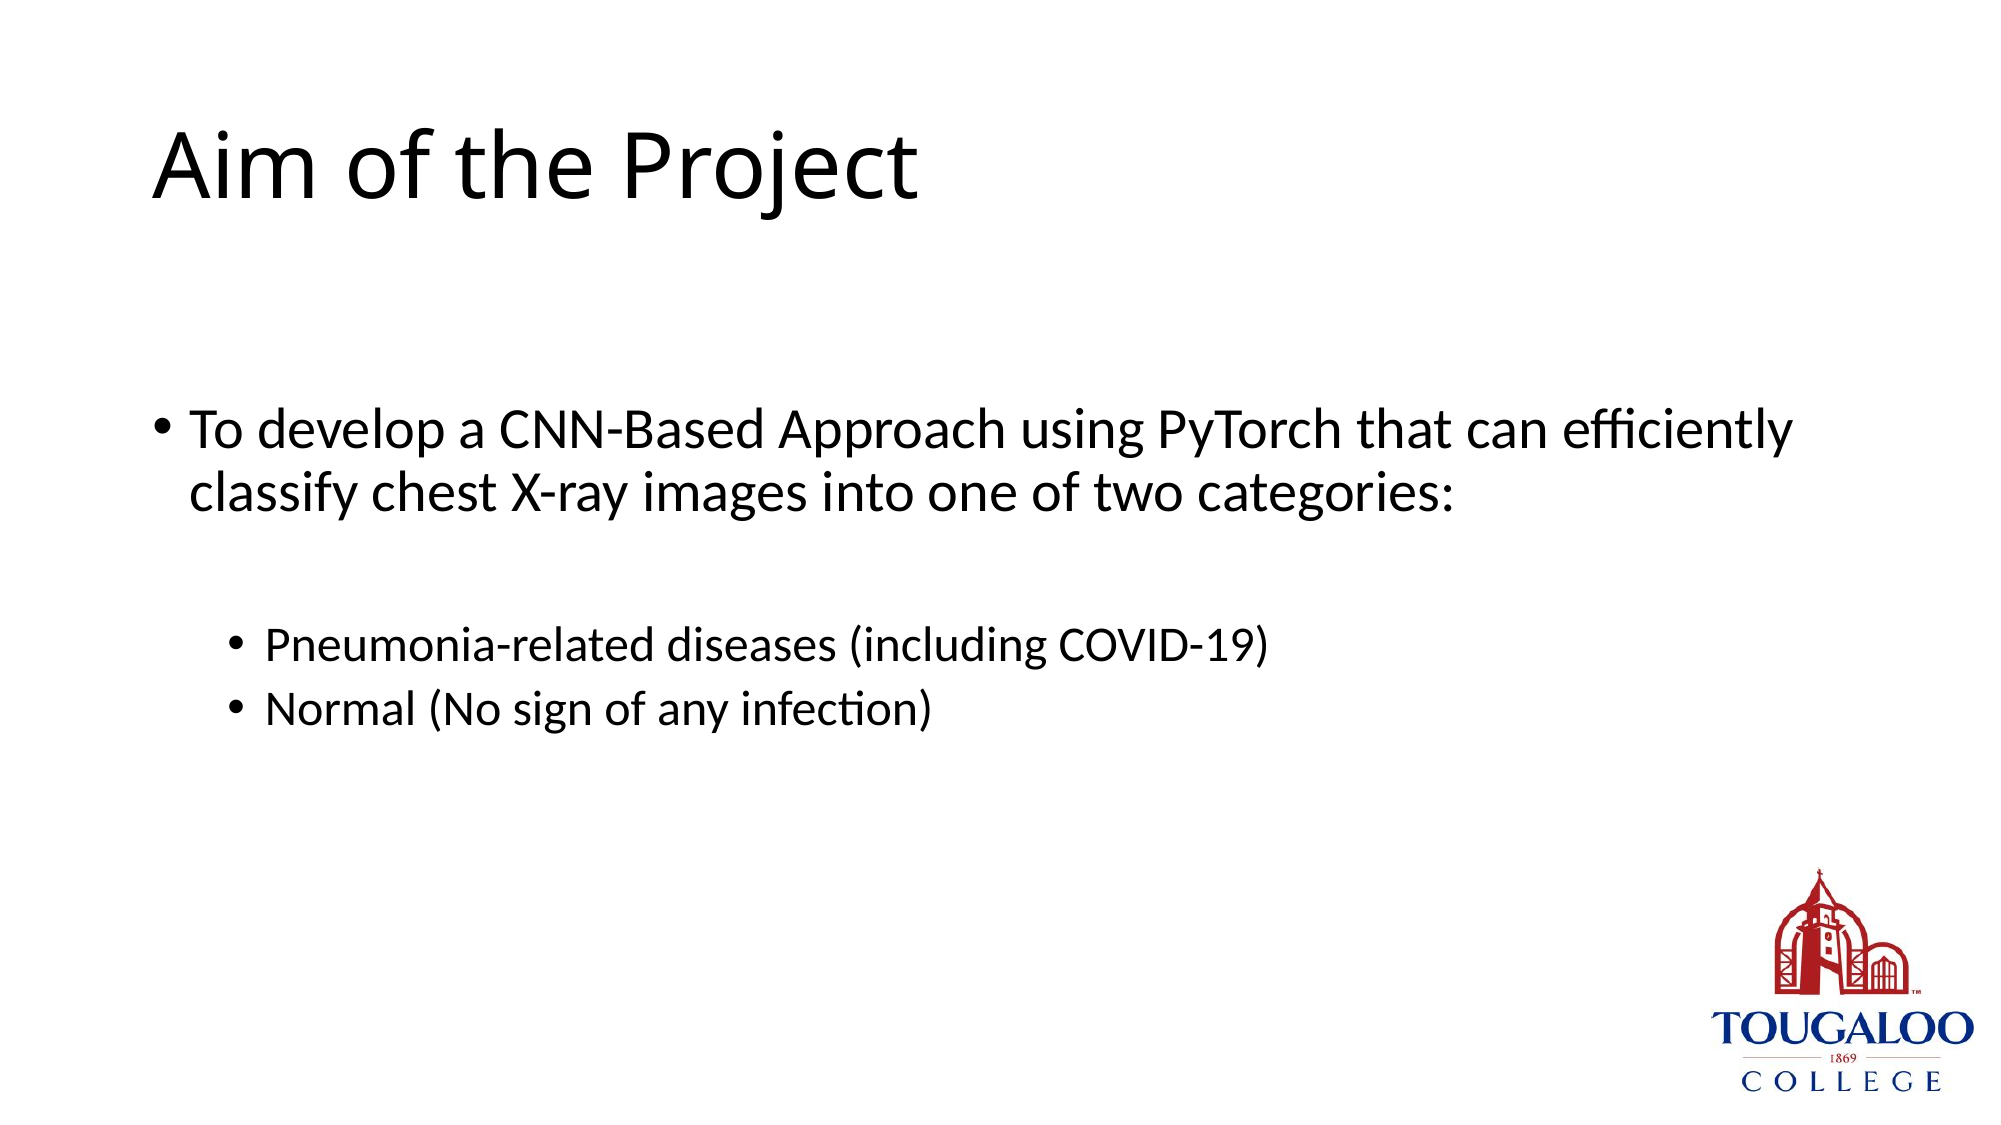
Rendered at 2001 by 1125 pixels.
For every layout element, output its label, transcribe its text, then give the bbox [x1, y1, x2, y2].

list To develop a CNN-Based Approach using PyTorch that can efficiently classify chest X-ray images into one of two categories: Pneumonia-related diseases (including COVID-19) Normal (No sign of any infection) [137, 299, 1863, 1014]
title Aim of the Project [137, 59, 1863, 278]
picture [1711, 867, 1974, 1092]
